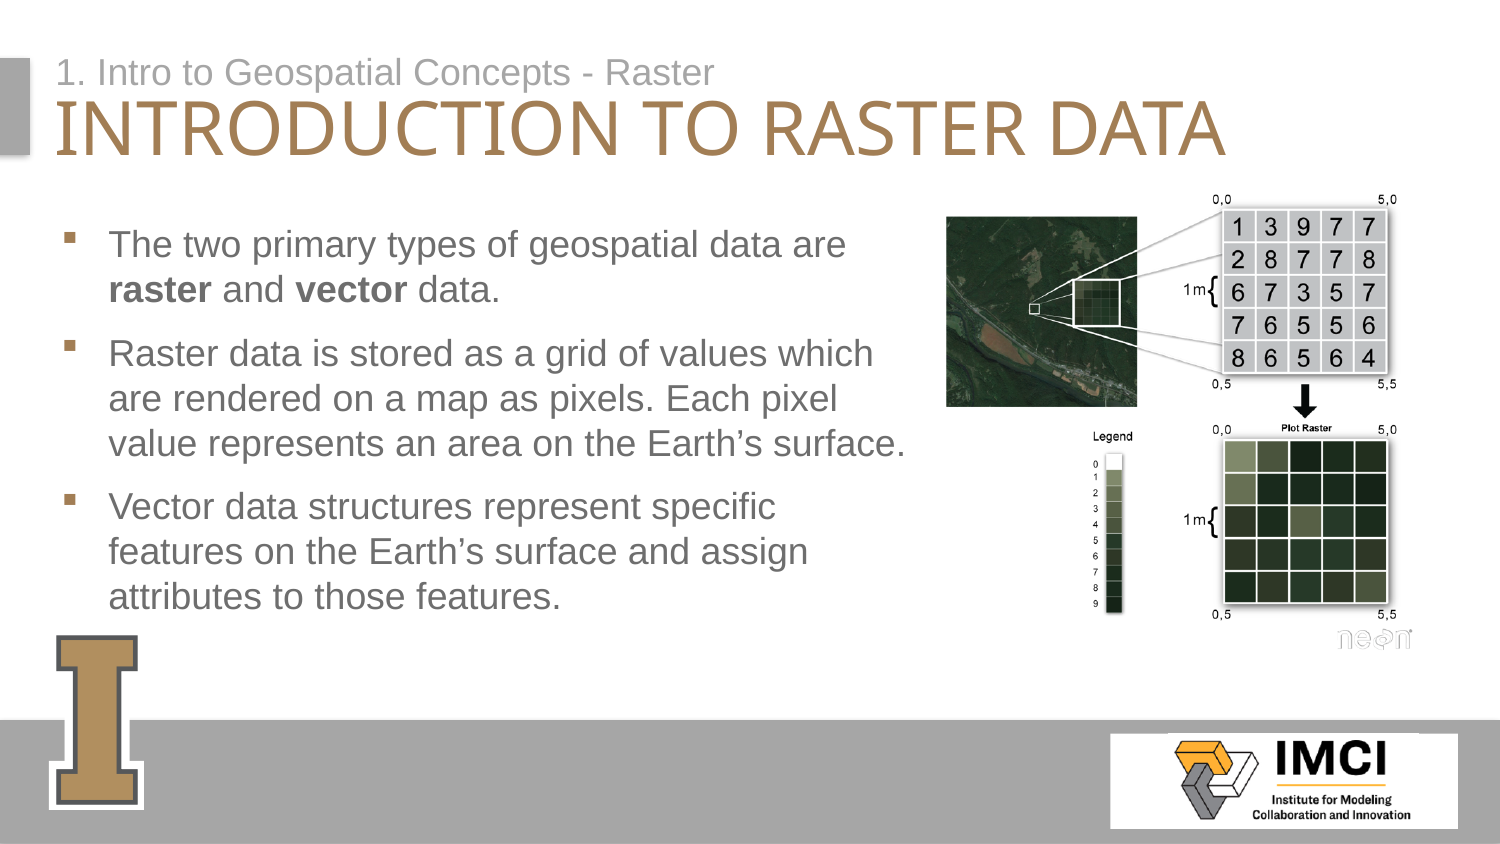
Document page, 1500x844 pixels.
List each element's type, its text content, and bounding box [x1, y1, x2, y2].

picture [1168, 733, 1419, 829]
picture [934, 185, 1424, 659]
list 1. Intro to Geospatial Concepts - Raster [55, 48, 750, 94]
title Introduction to Raster data [54, 80, 1405, 175]
list The two primary types of geospatial data are raster and vector data. Raster data is stored as a grid of values which are rendered on a map as pixels. Each pixel value represents an area on the Earth’s surface. Vector data structures represent specific features on the Earth’s surface and assign attributes to those features. [61, 219, 912, 596]
